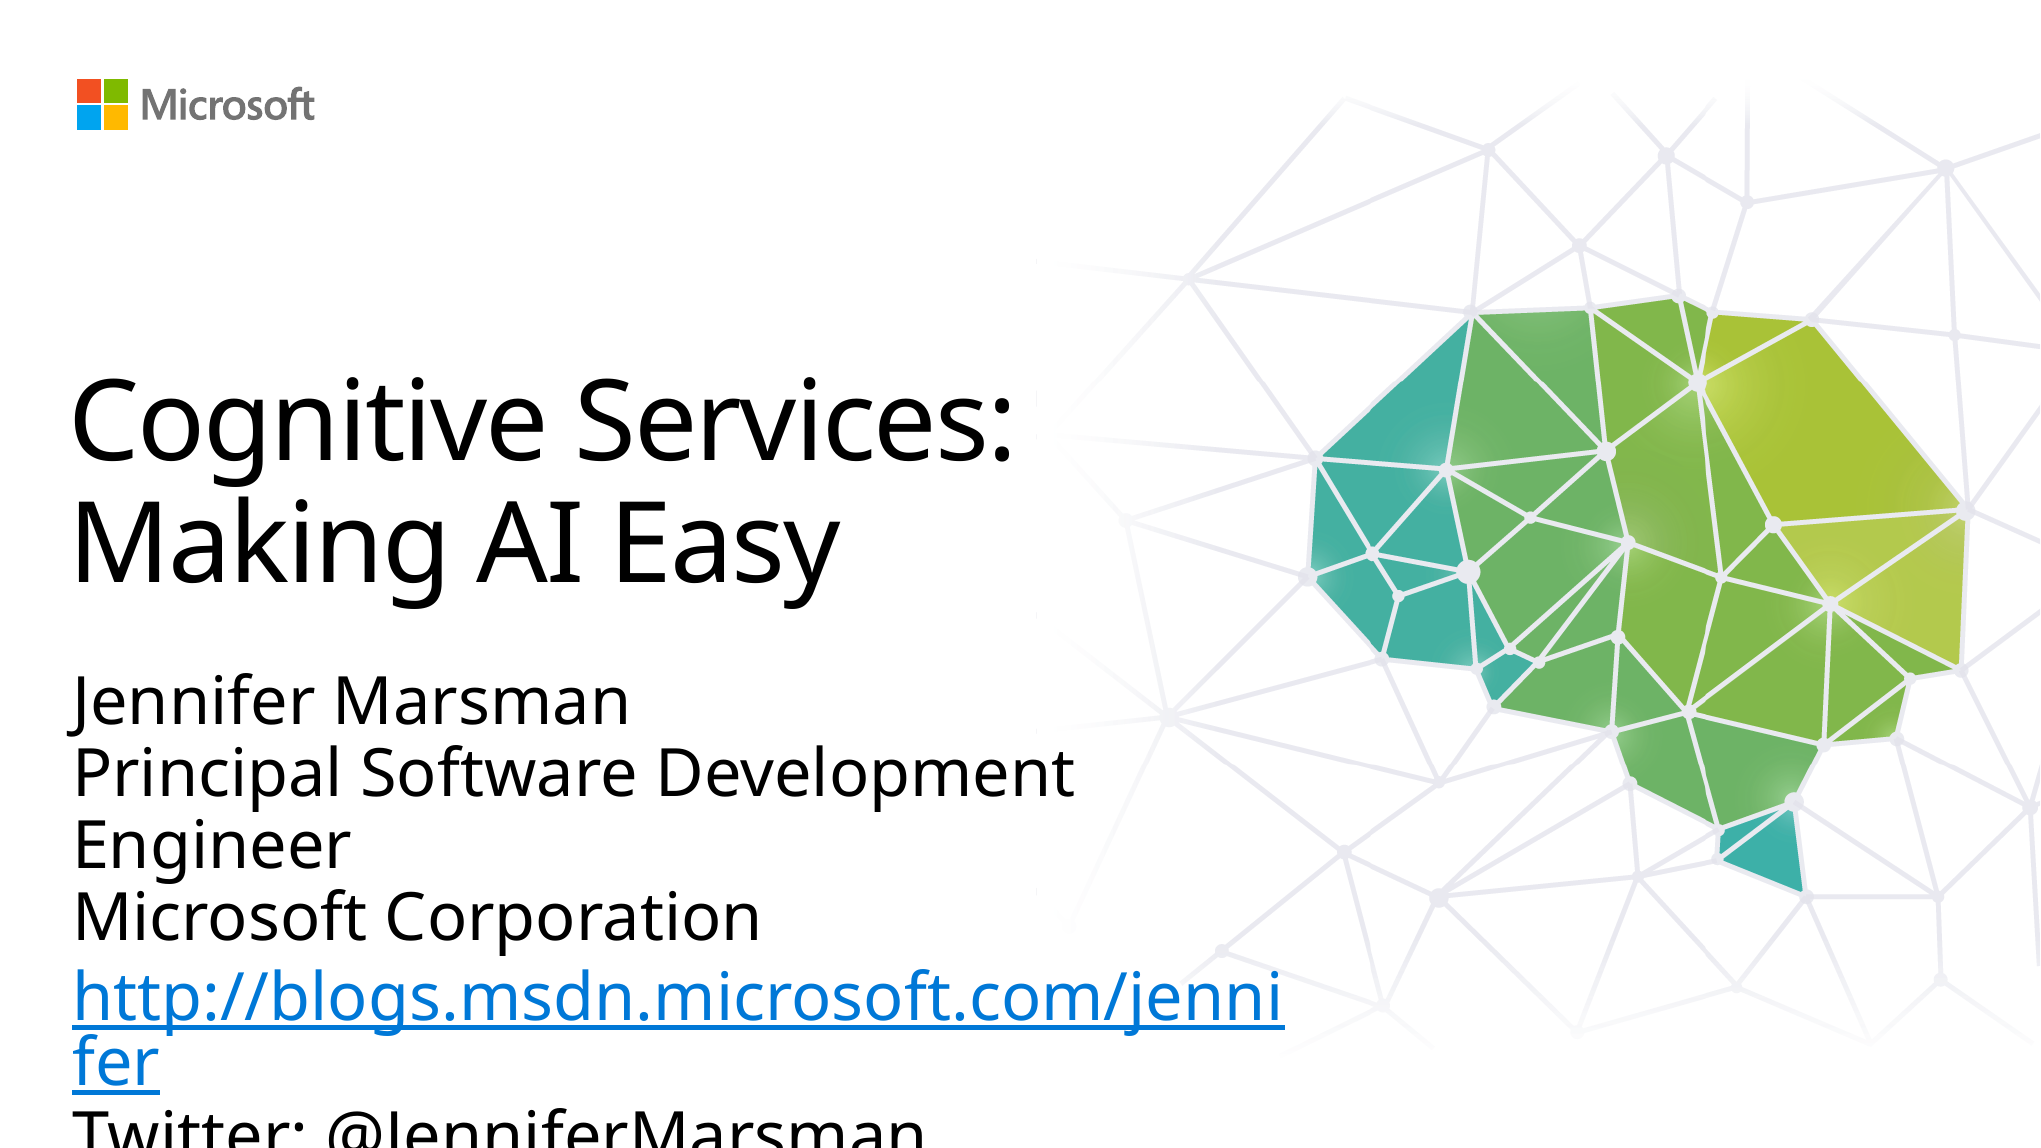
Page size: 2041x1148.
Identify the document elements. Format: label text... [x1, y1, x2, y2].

list Jennifer Marsman Principal Software Development Engineer Microsoft Corporation http://blogs.msdn.microsoft.com/jennifer Twitter: @JenniferMarsman [45, 648, 1321, 949]
picture [1036, 0, 2041, 1148]
title Cognitive Services: Making AI Easy [45, 348, 1246, 648]
